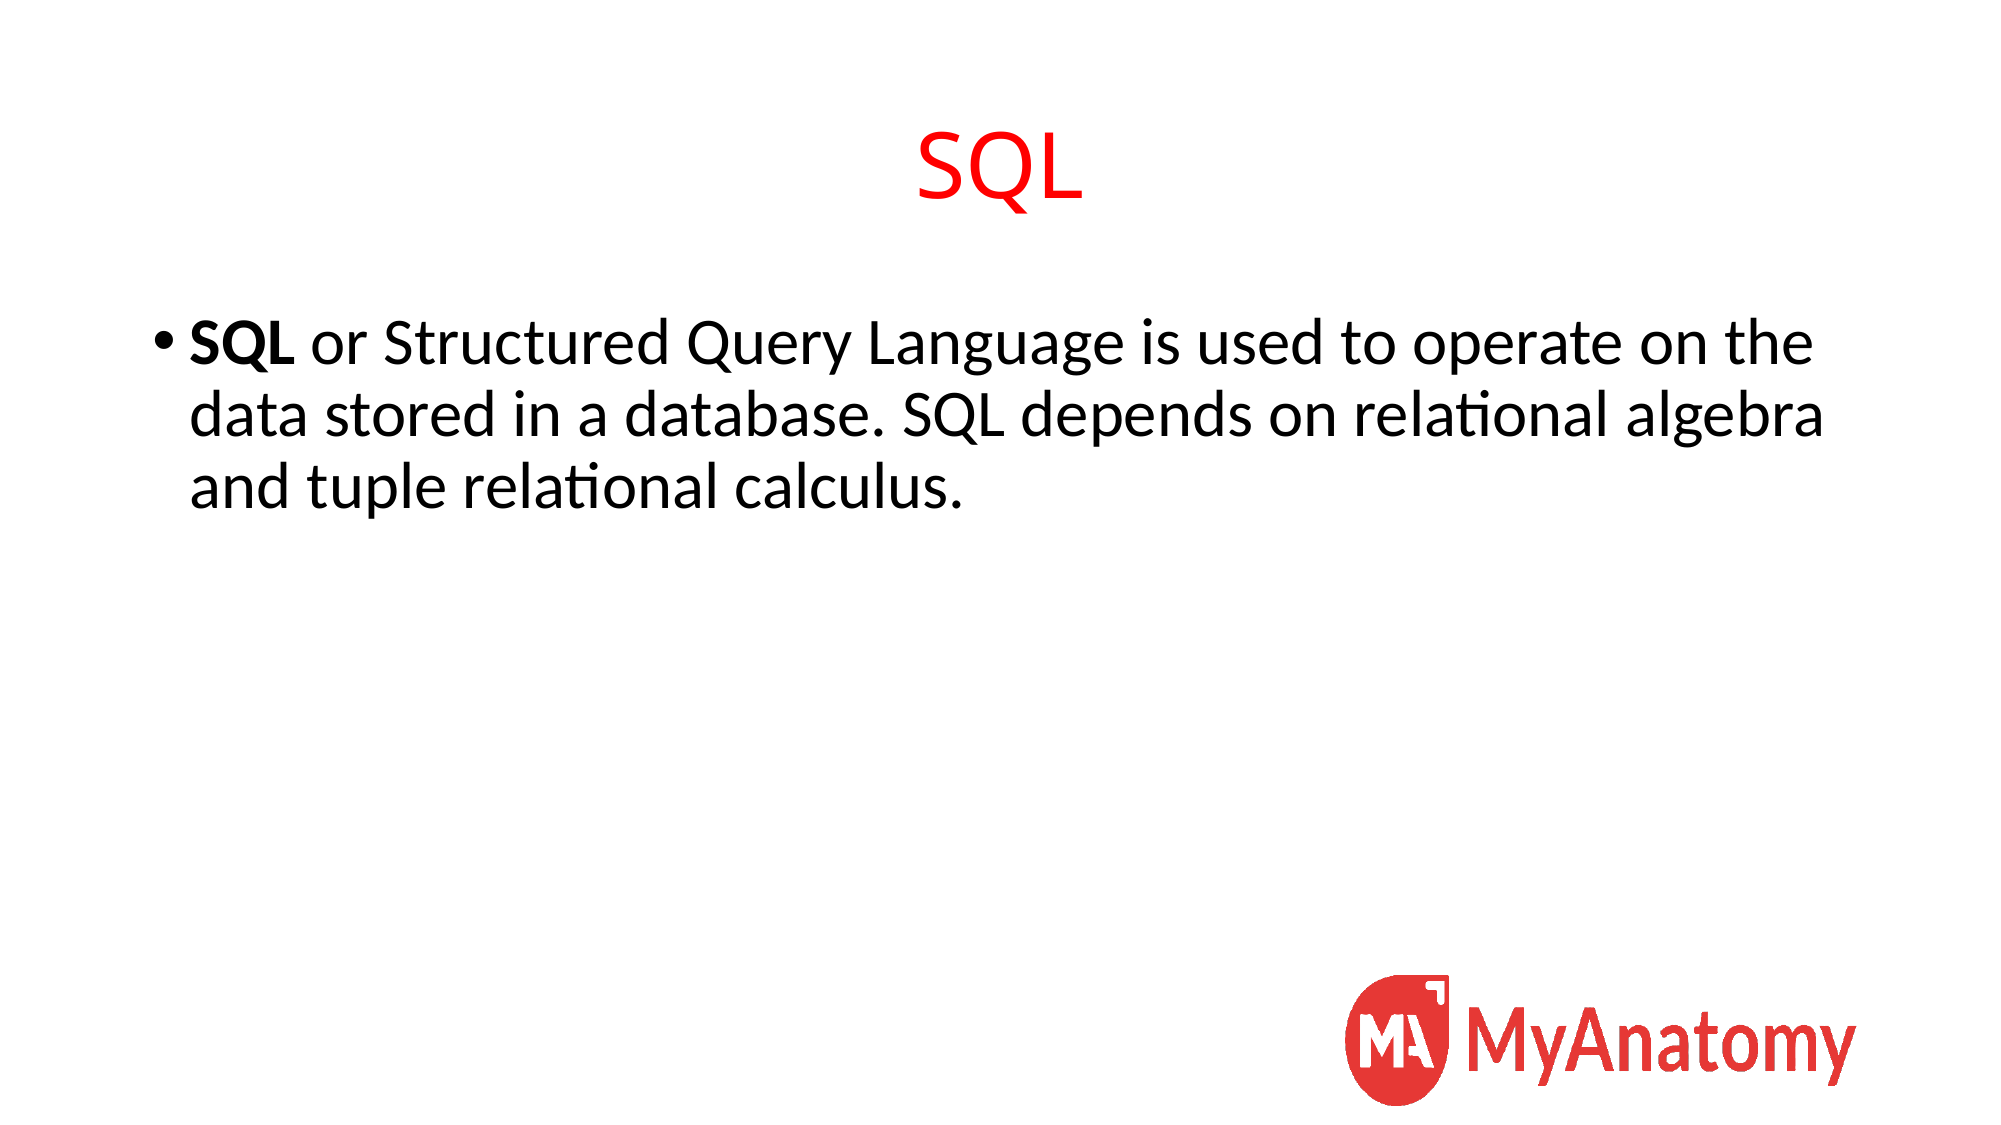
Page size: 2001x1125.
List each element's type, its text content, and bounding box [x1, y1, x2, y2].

picture [1337, 1014, 1863, 1125]
list SQL or Structured Query Language is used to operate on the data stored in a database. SQL depends on relational algebra and tuple relational calculus. [137, 299, 1863, 1014]
title SQL [137, 59, 1863, 278]
